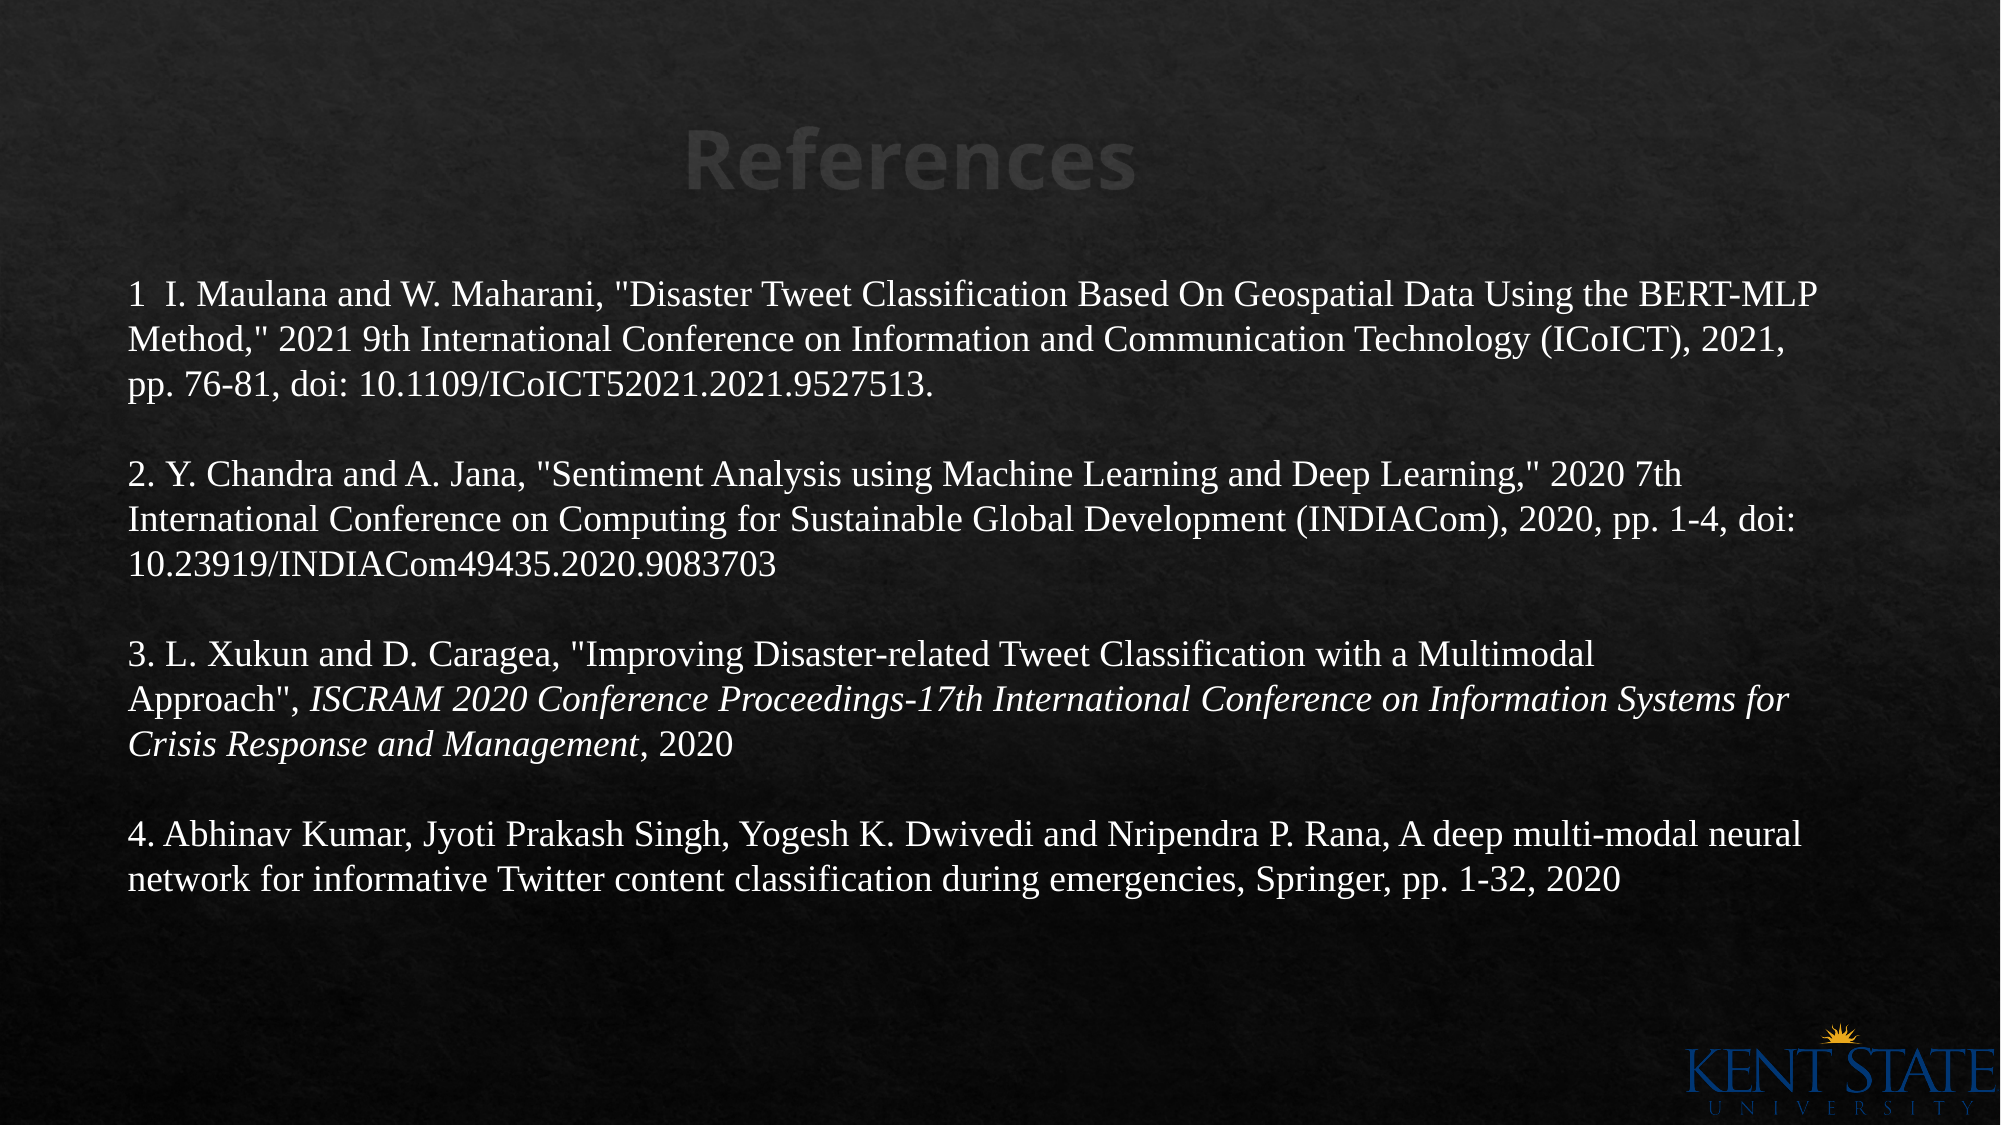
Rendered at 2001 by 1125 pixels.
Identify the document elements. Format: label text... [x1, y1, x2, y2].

picture [1685, 1022, 2000, 1115]
title References [60, 109, 1759, 316]
text_box 1 I. Maulana and W. Maharani, "Disaster Tweet Classification Based On Geospatial Data Using the BERT-MLP Method," 2021 9th International Conference on Information and Communication Technology (ICoICT), 2021, pp. 76-81, doi: 10.1109/ICoICT52021.2021.9527513. 2. Y. Chandra and A. Jana, "Sentiment Analysis using Machine Learning and Deep Learning," 2020 7th International Conference on Computing for Sustainable Global Development (INDIACom), 2020, pp. 1-4, doi: 10.23919/INDIACom49435.2020.9083703 3. L. Xukun and D. Caragea, "Improving Disaster-related Tweet Classification with a Multimodal Approach", ISCRAM 2020 Conference Proceedings-17th International Conference on Information Systems for Crisis Response and Management, 2020 4. Abhinav Kumar, Jyoti Prakash Singh, Yogesh K. Dwivedi and Nripendra P. Rana, A deep multi-modal neural network for informative Twitter content classification during emergencies, Springer, pp. 1-32, 2020 [112, 261, 1848, 907]
